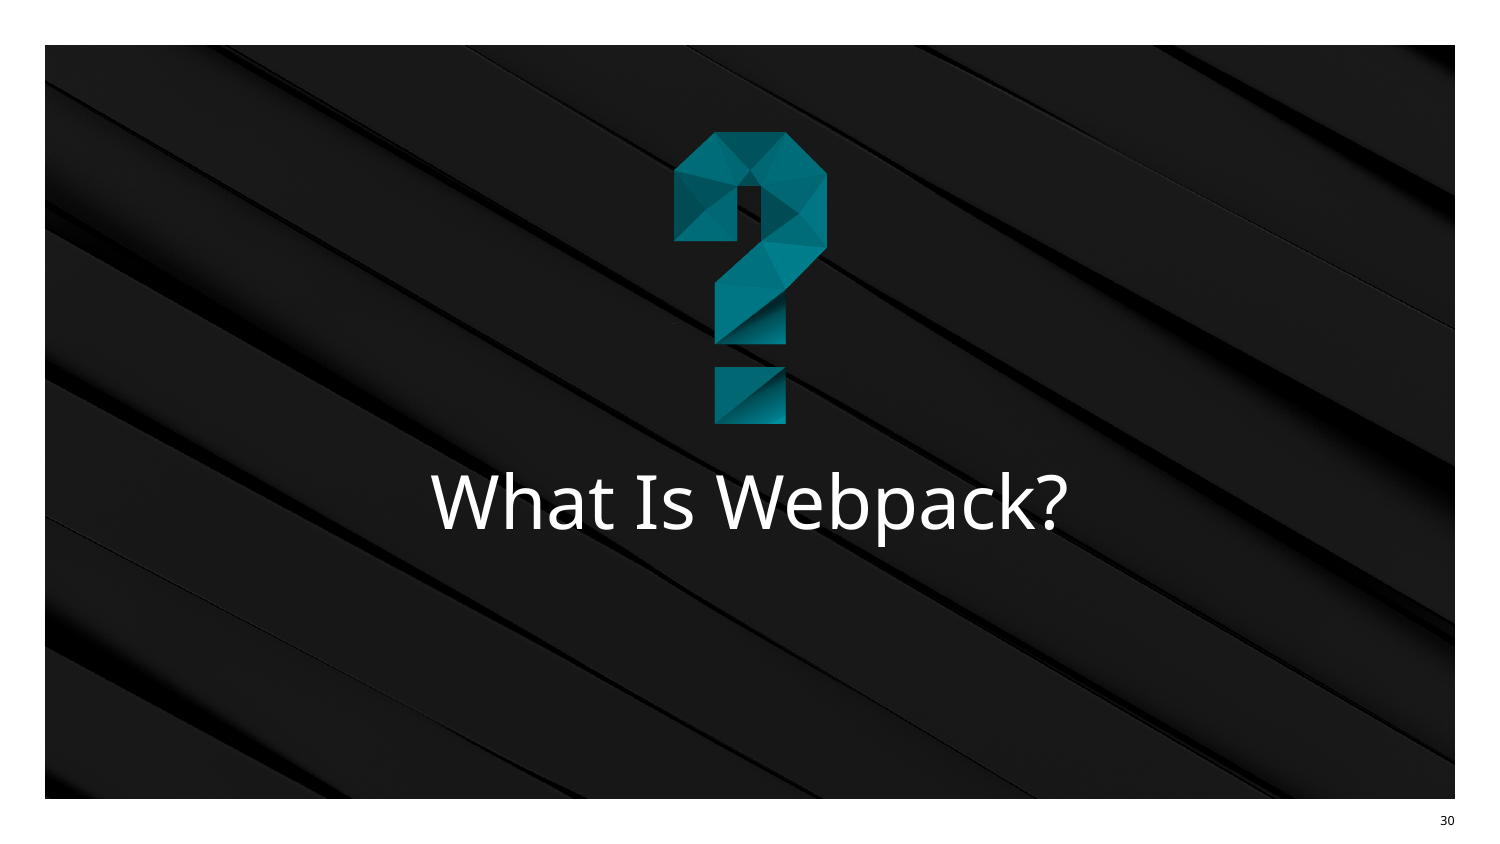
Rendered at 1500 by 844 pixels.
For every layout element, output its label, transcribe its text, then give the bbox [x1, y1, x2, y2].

title What Is Webpack? [0, 379, 1500, 799]
picture [45, 45, 1455, 379]
